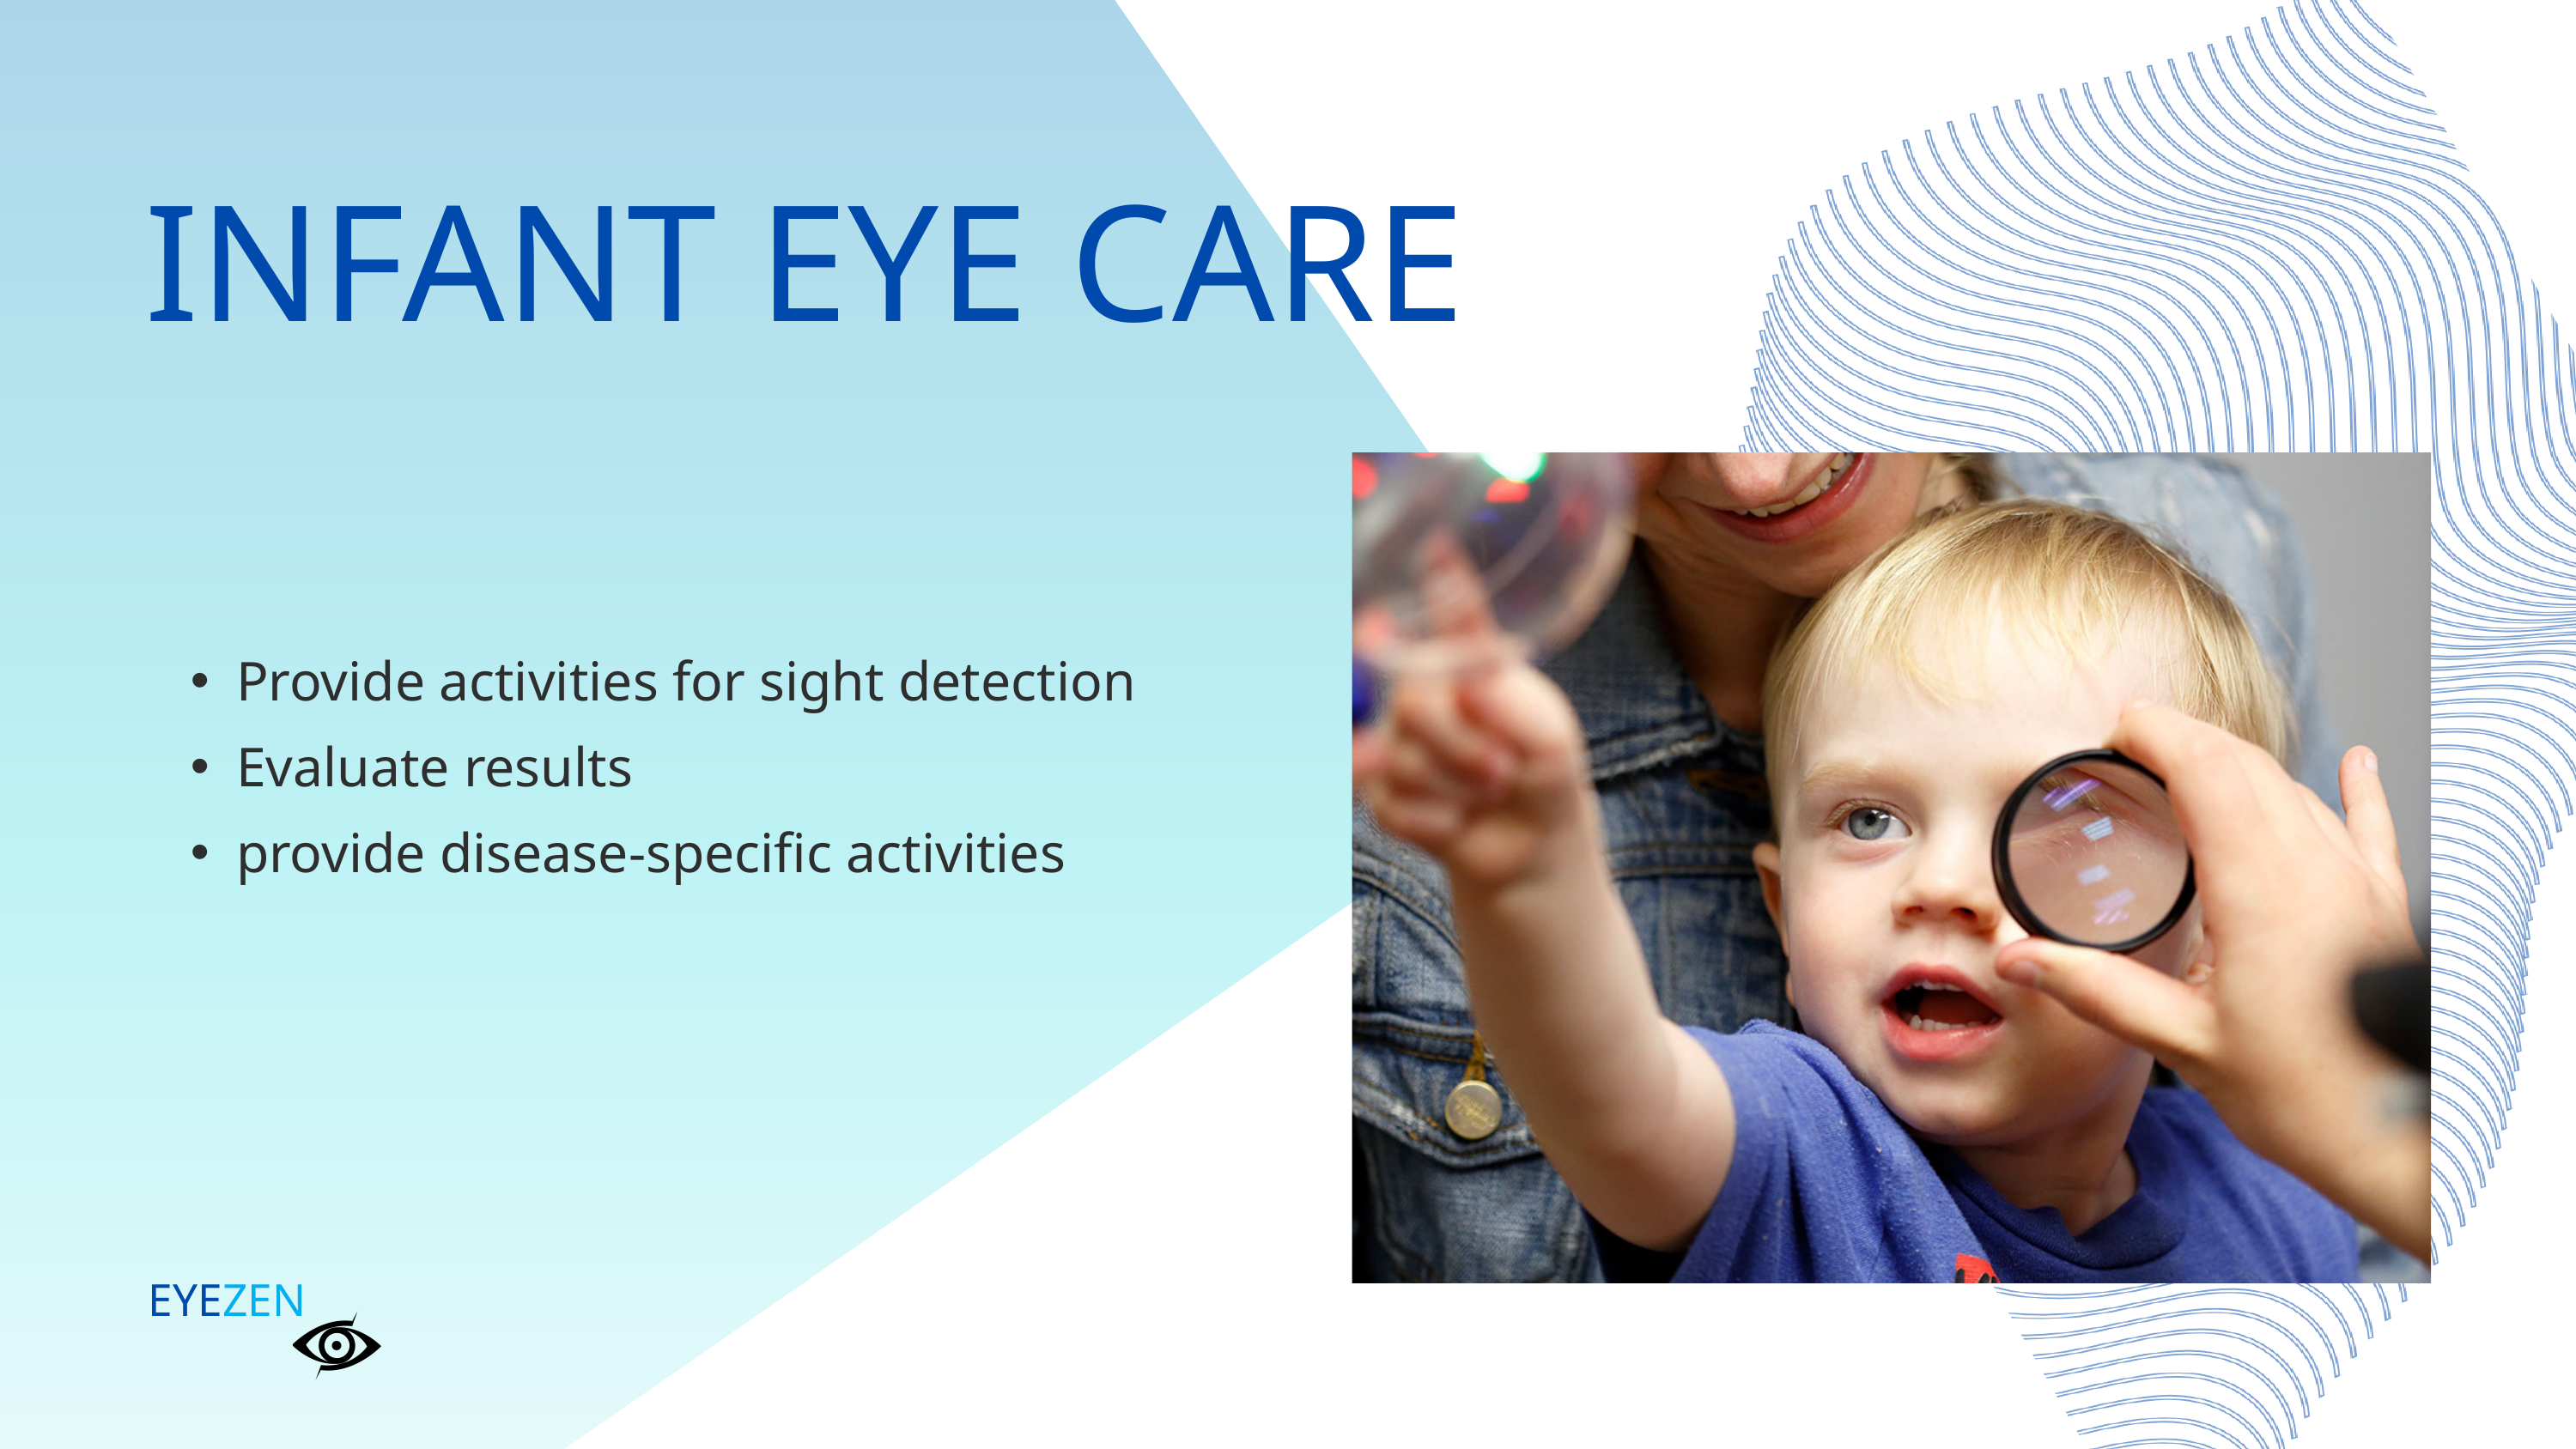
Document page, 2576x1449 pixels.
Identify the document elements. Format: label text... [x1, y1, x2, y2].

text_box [1352, 452, 2432, 1283]
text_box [148, 1281, 382, 1380]
text_box [0, 0, 1429, 1449]
text_box Provide activities for sight detection Evaluate results provide disease-specific activities [144, 626, 1210, 884]
text_box INFANT EYE CARE [144, 192, 2274, 354]
text_box [1455, 0, 2576, 1449]
